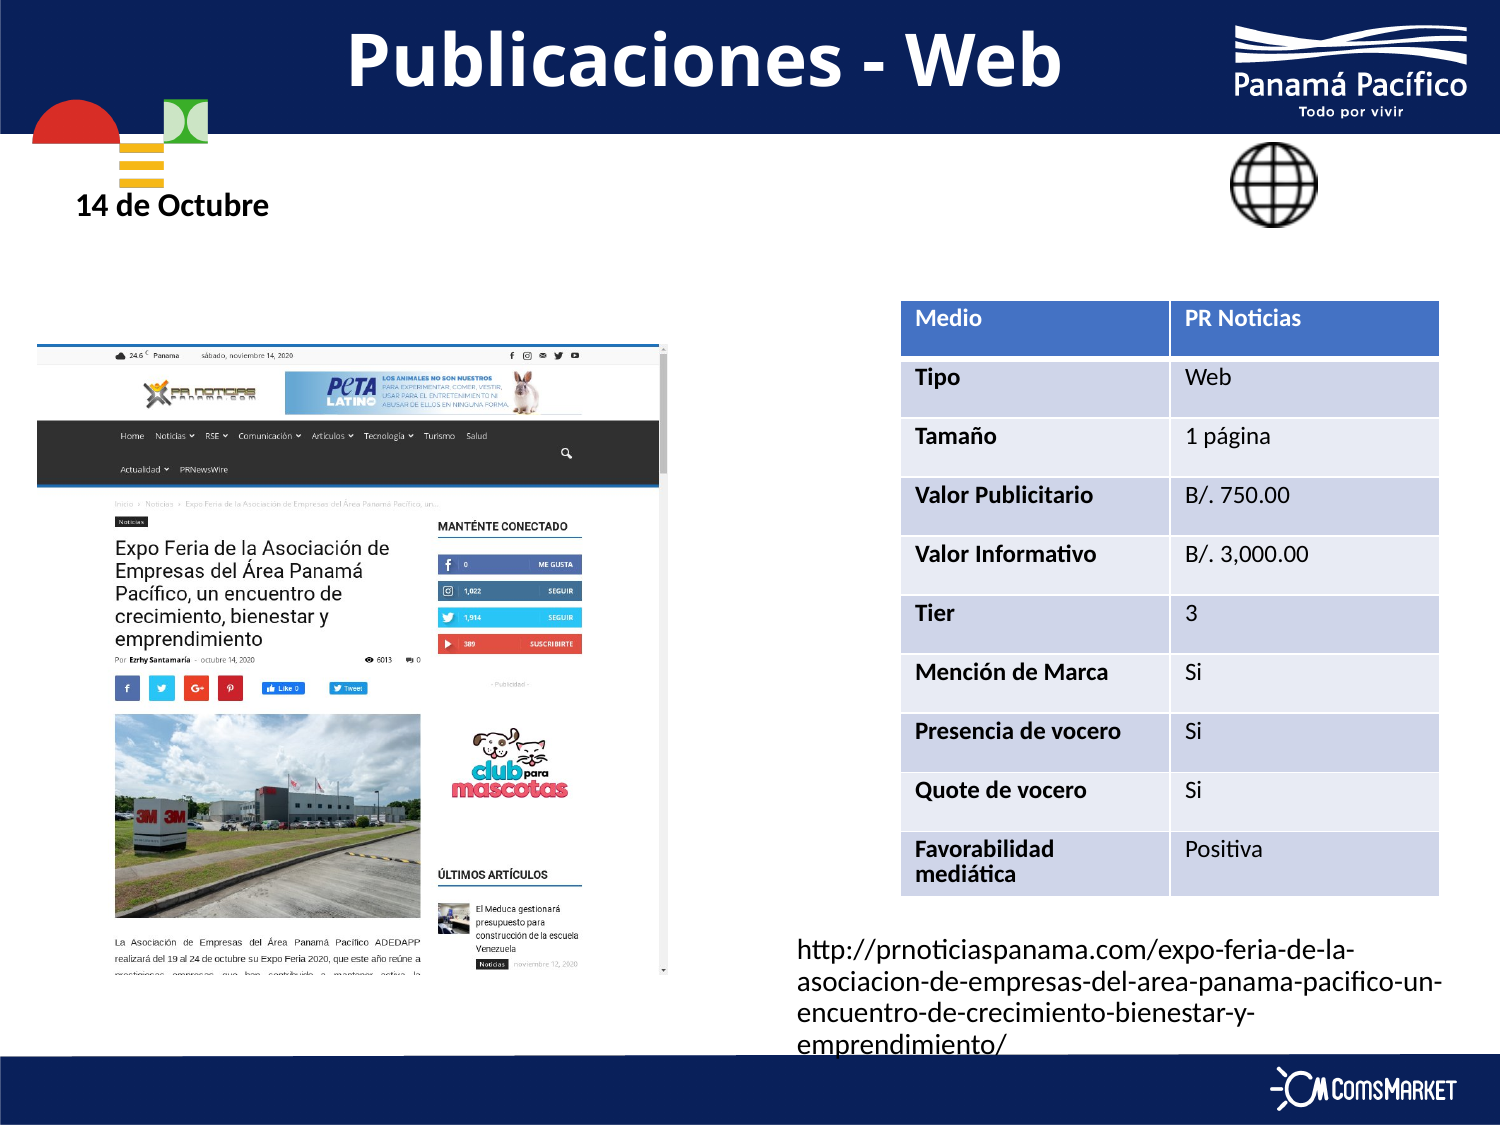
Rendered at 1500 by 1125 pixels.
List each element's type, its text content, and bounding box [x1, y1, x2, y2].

table_cell Positiva [1171, 832, 1439, 896]
table_cell Valor Publicitario [901, 478, 1169, 535]
picture [0, 0, 1500, 1125]
table_cell B/. 750.00 [1171, 478, 1439, 535]
list 14 de Octubre [60, 179, 360, 225]
table_cell Tamaño [901, 419, 1169, 476]
table_header PR Noticias [1171, 301, 1439, 356]
table_cell 1 página [1171, 419, 1439, 476]
table_cell 3 [1171, 596, 1439, 653]
table_cell Si [1171, 714, 1439, 772]
table_cell Si [1171, 773, 1439, 831]
list http://prnoticiaspanama.com/expo-feria-de-la-asociacion-de-empresas-del-area-panama-pacifico-un-encuentro-de-crecimiento-bienestar-y-emprendimiento/ [781, 927, 1466, 1028]
table_cell Presencia de vocero [901, 714, 1169, 772]
table_cell B/. 3,000.00 [1171, 537, 1439, 594]
table_header Medio [901, 301, 1169, 356]
table_cell Web [1171, 362, 1439, 417]
table_cell Tier [901, 596, 1169, 653]
table_cell Valor Informativo [901, 537, 1169, 594]
table_cell Mención de Marca [901, 655, 1169, 712]
table_cell Quote de vocero [901, 773, 1169, 831]
title Publicaciones - Web [215, 3, 1196, 123]
table_cell Si [1171, 655, 1439, 712]
table_cell Favorabilidad mediática [901, 832, 1169, 896]
table_cell Tipo [901, 362, 1169, 417]
